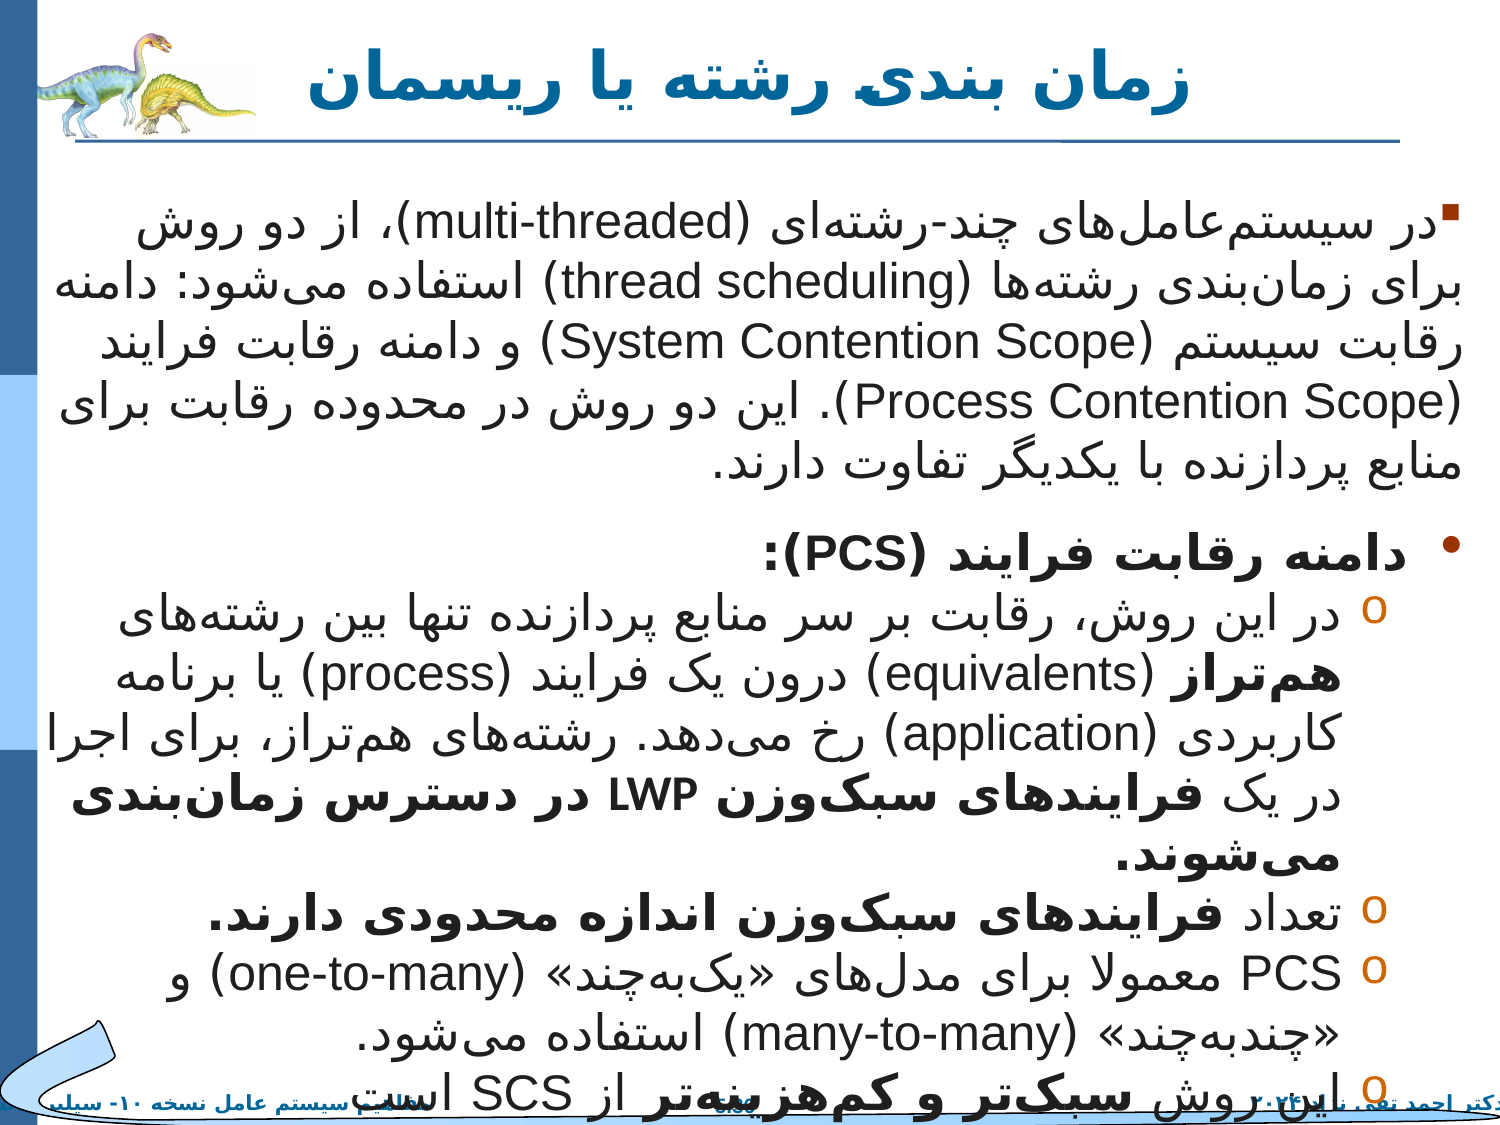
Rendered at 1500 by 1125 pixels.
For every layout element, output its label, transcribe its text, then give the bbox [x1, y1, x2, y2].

picture [360, 1107, 381, 1111]
list در سیستم‌عامل‌های چند-رشته‌ای (multi-threaded)، از دو روش برای زمان‌بندی رشته‌ها (thread scheduling) استفاده می‌شود: دامنه رقابت سیستم (System Contention Scope) و دامنه رقابت فرایند (Process Contention Scope). این دو روش در محدوده رقابت برای منابع پردازنده با یکدیگر تفاوت دارند. دامنه رقابت فرایند (PCS): در این روش، رقابت بر سر منابع پردازنده تنها بین رشته‌های هم‌تراز (equivalents) درون یک فرایند (process) یا برنامه کاربردی (application) رخ می‌دهد. رشته‌های هم‌تراز، برای اجرا در یک فرایندهای سبک‌وزن LWP در دسترس زمان‌بندی می‌شوند. تعداد فرایندهای سبک‌وزن اندازه محدودی دارند. PCS معمولا برای مدل‌های «یک‌به‌چند» (one-to-many) و «چندبه‌چند» (many-to-many) استفاده می‌شود. این روش سبک‌تر و کم‌هزینه‌تر از SCS است سیستم‌عامل‌هایی مانند ویندوز، سولاریس و لینوکس از PCS برای زمان‌بندی رشته‌های کاربر (user-level threads) استفاده می‌کنند. [20, 181, 1480, 1107]
title زمان بندی رشته یا ریسمان [75, 18, 1425, 121]
picture [38, 20, 258, 151]
